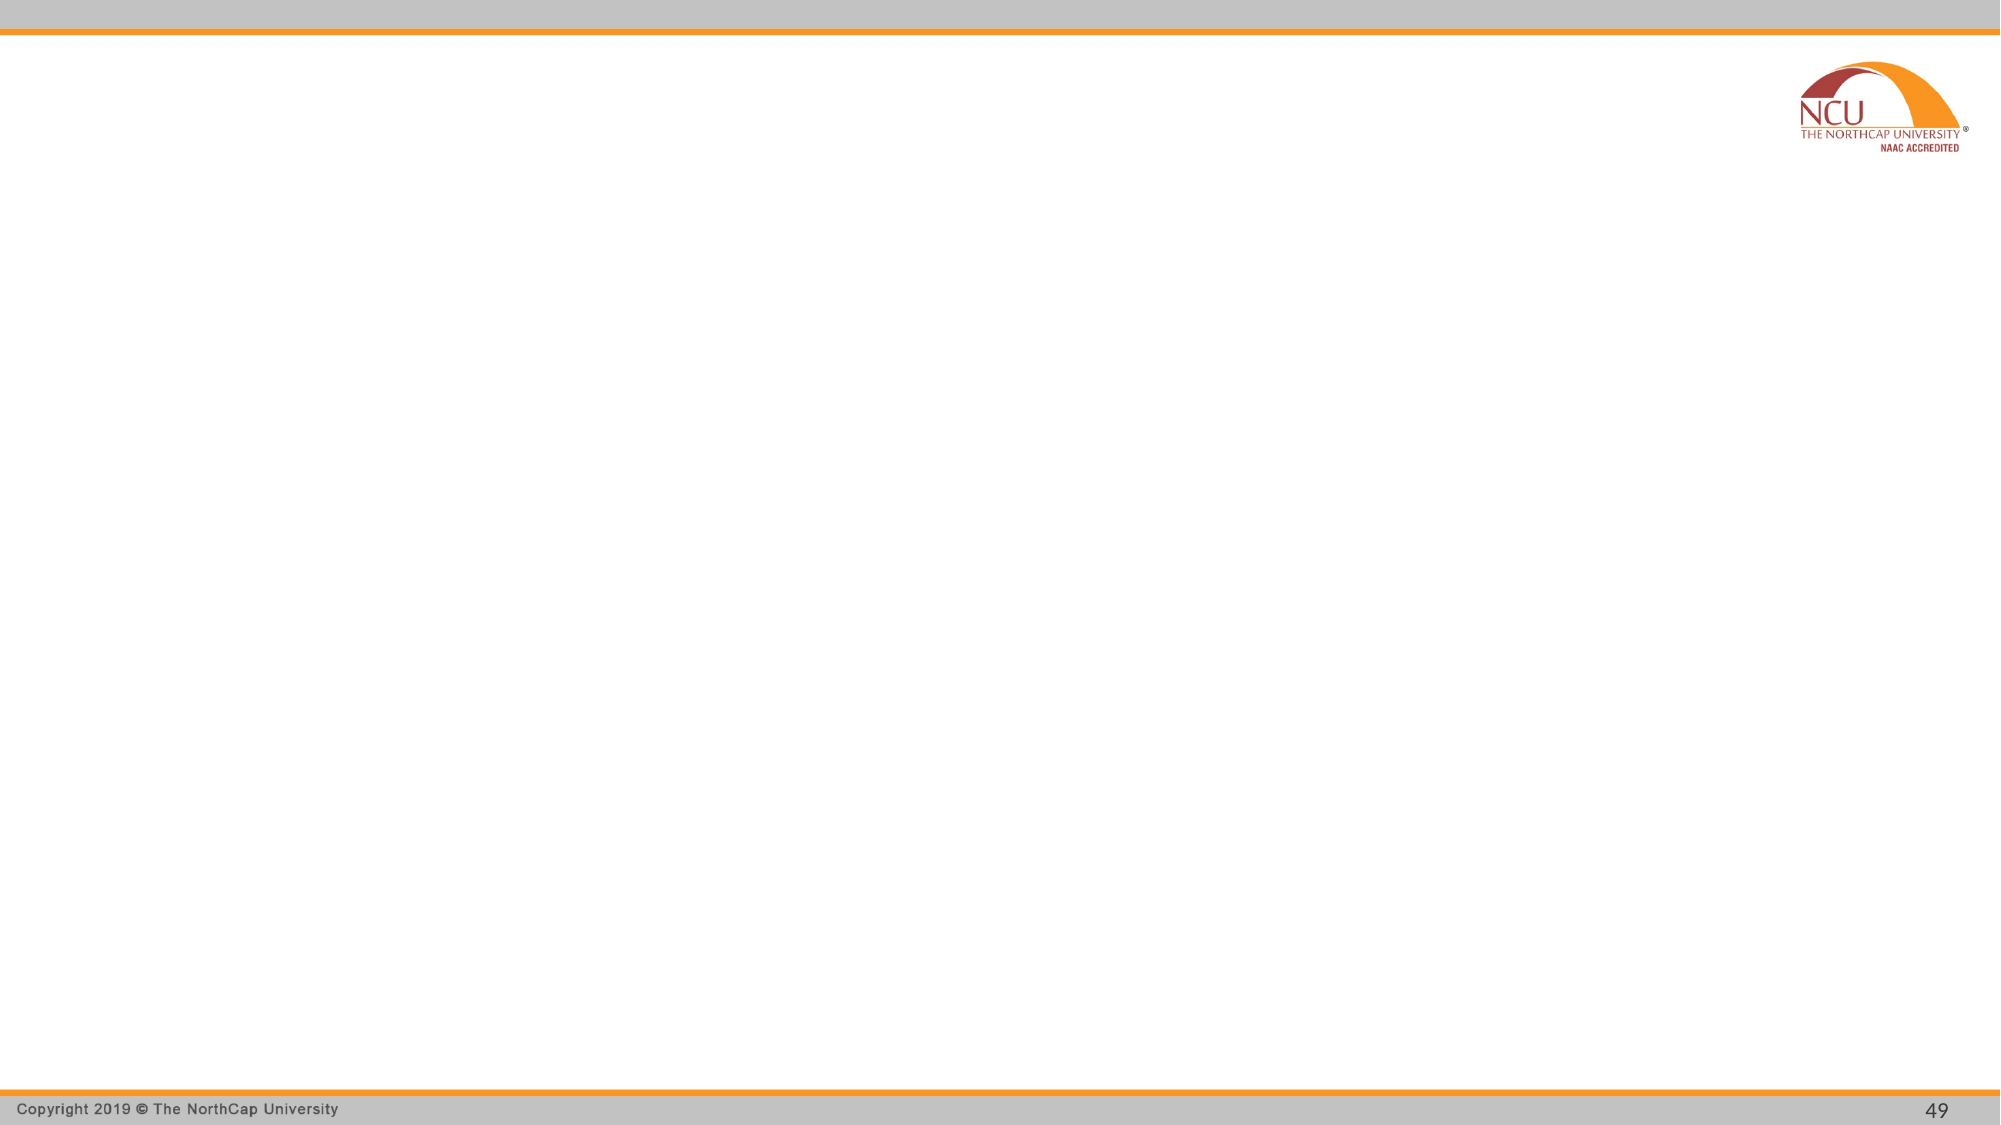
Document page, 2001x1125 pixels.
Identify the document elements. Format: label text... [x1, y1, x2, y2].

slide_number 49 [1791, 1094, 1964, 1125]
picture [0, 0, 2000, 1125]
